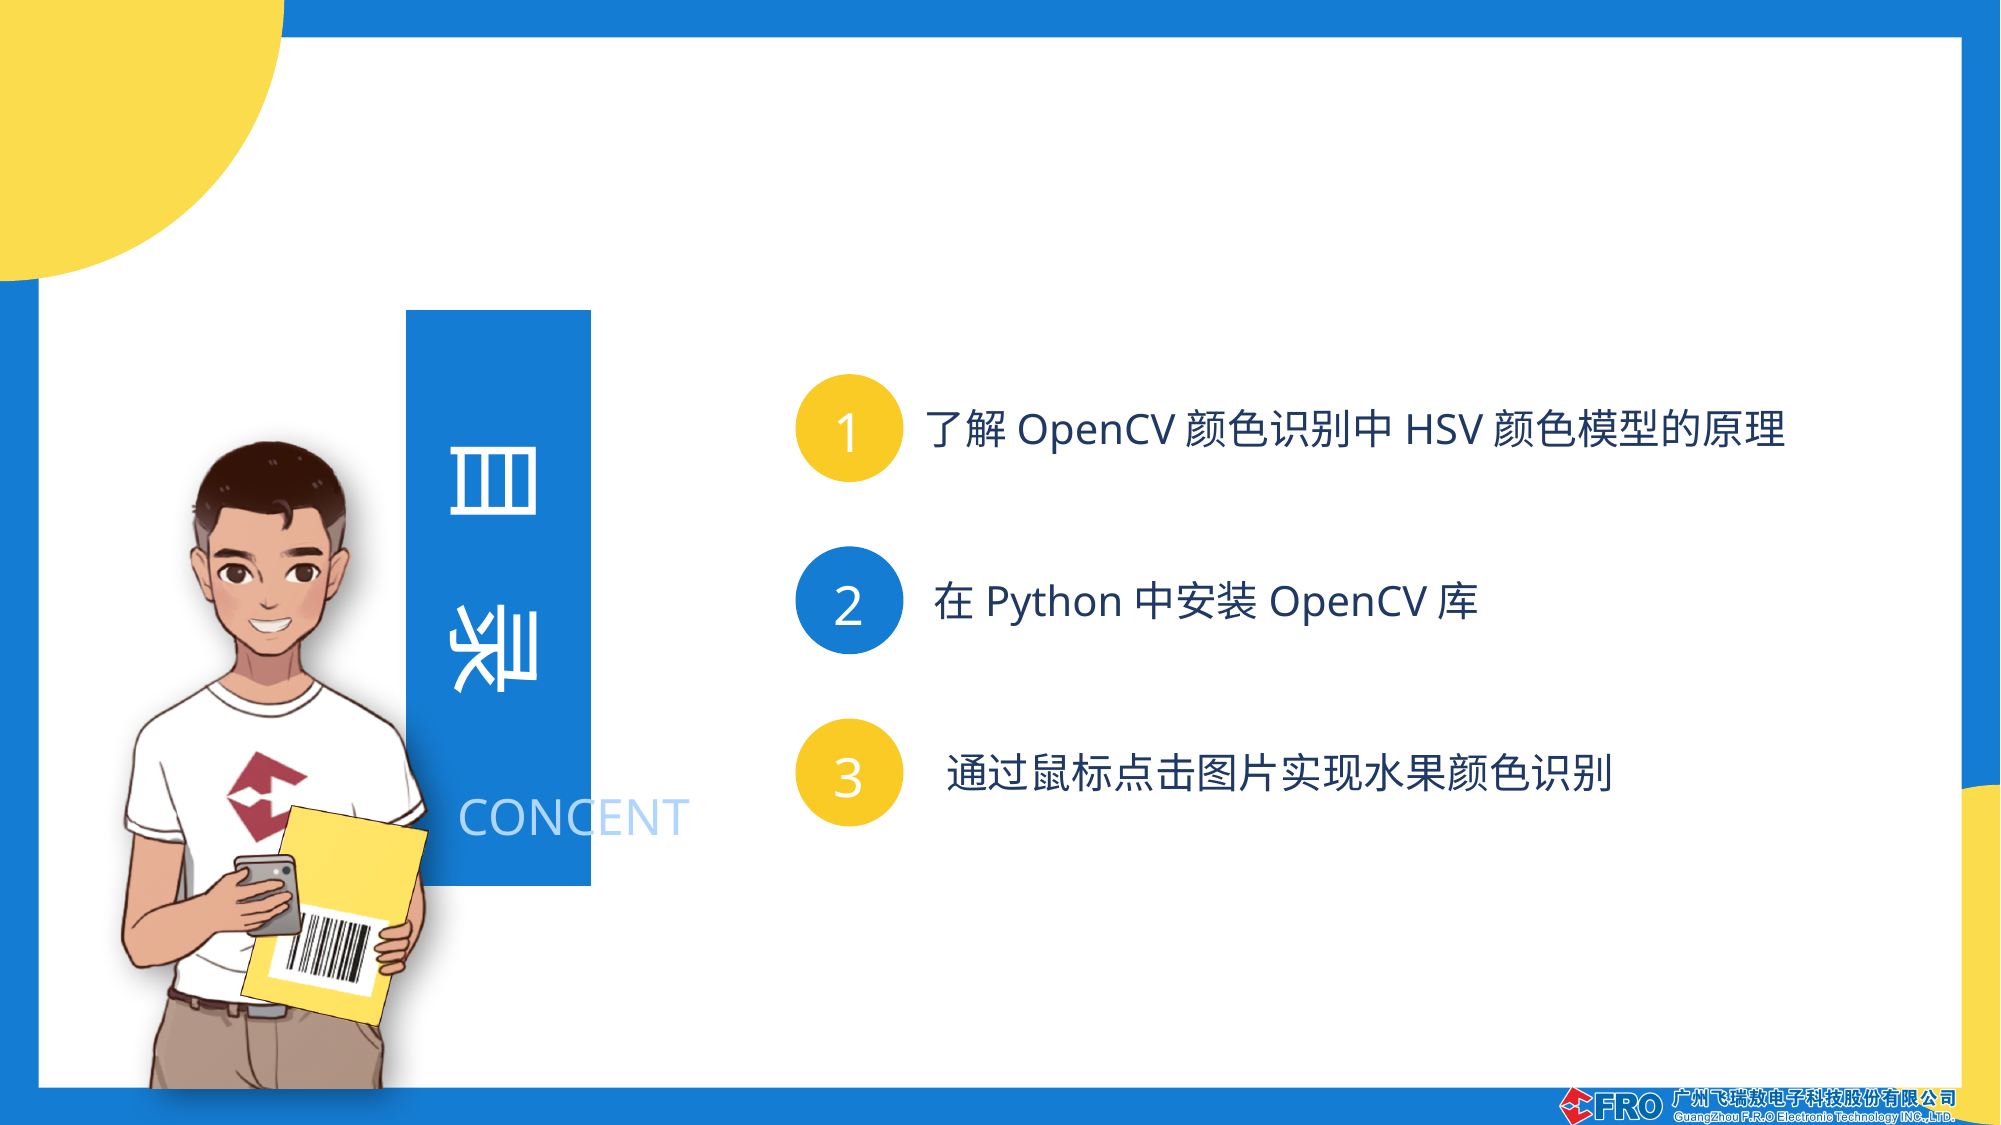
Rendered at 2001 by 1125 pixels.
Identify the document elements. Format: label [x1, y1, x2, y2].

text_box [795, 374, 1778, 483]
picture [104, 439, 440, 1089]
text_box [795, 546, 1472, 655]
picture [1559, 1087, 1956, 1125]
text_box [795, 718, 1687, 827]
